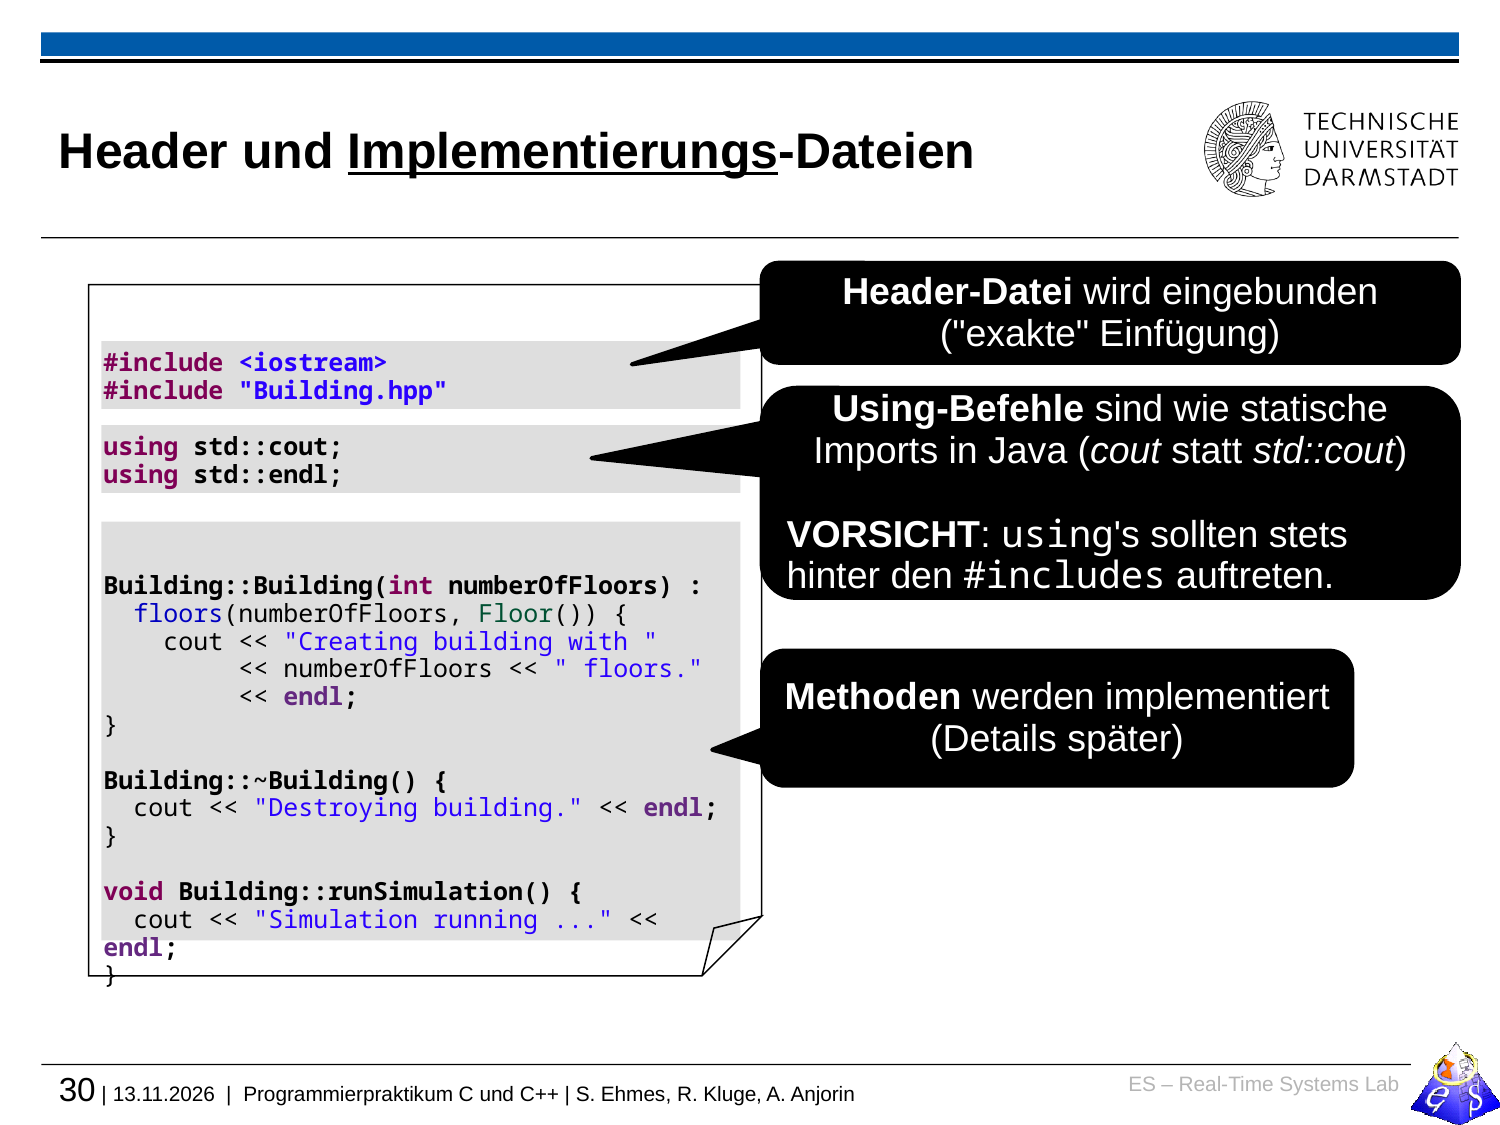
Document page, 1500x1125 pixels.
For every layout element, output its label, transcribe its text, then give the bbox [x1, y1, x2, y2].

title Header und Implementierungs-Dateien [58, 80, 1187, 218]
picture [1411, 1041, 1500, 1125]
list Induzierte Schnittstellen [702, 916, 760, 974]
picture [1187, 84, 1483, 214]
text_box Methoden werden implementiert (Details später) [710, 648, 1355, 788]
text_box Header-Datei wird eingebunden ("exakte" Einfügung) [629, 260, 1461, 367]
text_box #include <iostream> #include "Building.hpp" using std::cout; using std::endl; Building::Building(int numberOfFloors) : floors(numberOfFloors, Floor()) { cout << "Creating building with " << numberOfFloors << " floors." << endl; } Building::~Building() { cout << "Destroying building." << endl; } void Building::runSimulation() { cout << "Simulation running ..." << endl; } [88, 284, 762, 976]
text_box Using-Befehle sind wie statische Imports in Java (cout statt std::cout) VORSICHT: using's sollten stets hinter den #includes auftreten. [589, 385, 1461, 600]
